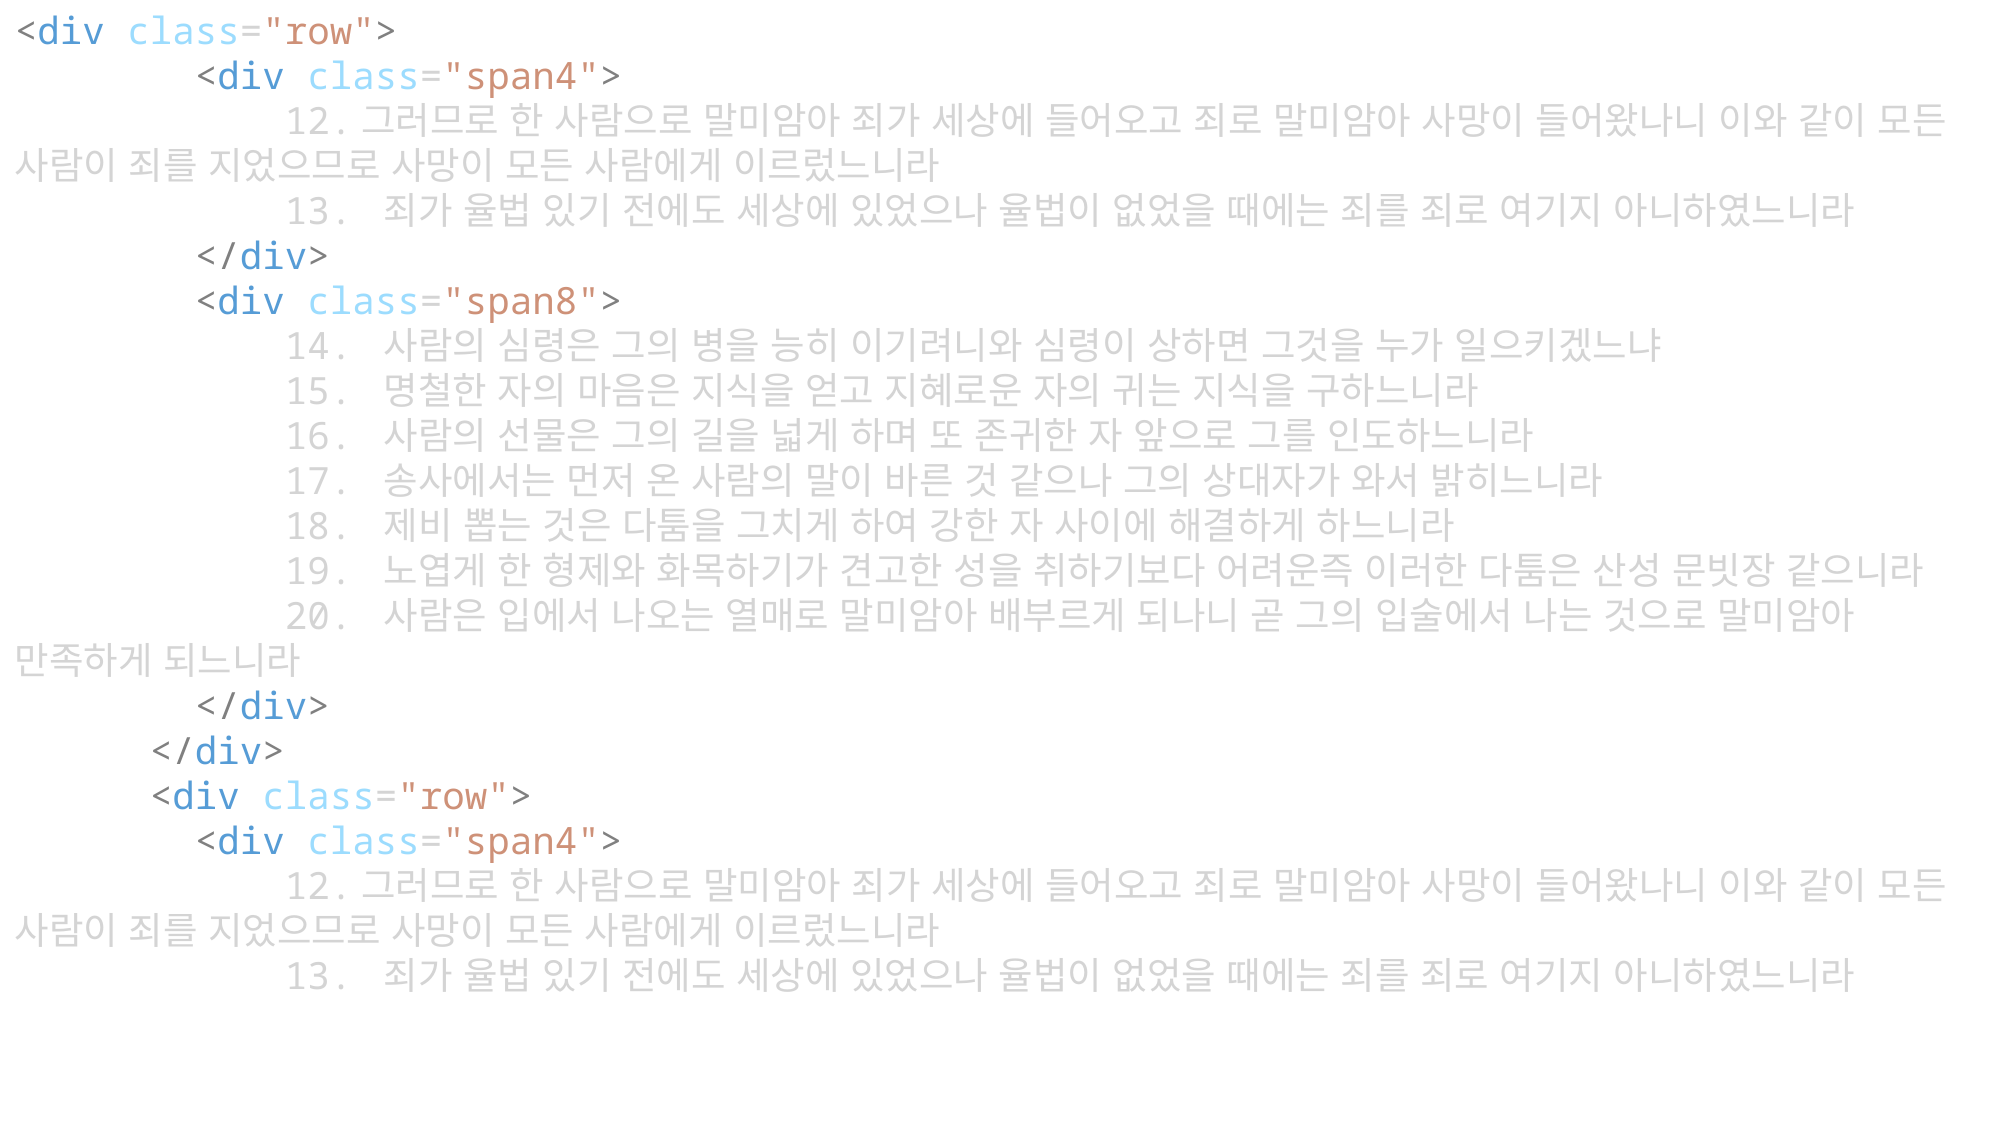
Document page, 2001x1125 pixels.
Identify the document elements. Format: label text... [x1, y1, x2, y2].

text_box <div class="row"> <div class="span4"> 12.그러므로 한 사람으로 말미암아 죄가 세상에 들어오고 죄로 말미암아 사망이 들어왔나니 이와 같이 모든 사람이 죄를 지었으므로 사망이 모든 사람에게 이르렀느니라 13. 죄가 율법 있기 전에도 세상에 있었으나 율법이 없었을 때에는 죄를 죄로 여기지 아니하였느니라 </div> <div class="span8"> 14. 사람의 심령은 그의 병을 능히 이기려니와 심령이 상하면 그것을 누가 일으키겠느냐 15. 명철한 자의 마음은 지식을 얻고 지혜로운 자의 귀는 지식을 구하느니라 16. 사람의 선물은 그의 길을 넓게 하며 또 존귀한 자 앞으로 그를 인도하느니라 17. 송사에서는 먼저 온 사람의 말이 바른 것 같으나 그의 상대자가 와서 밝히느니라 18. 제비 뽑는 것은 다툼을 그치게 하여 강한 자 사이에 해결하게 하느니라 19. 노엽게 한 형제와 화목하기가 견고한 성을 취하기보다 어려운즉 이러한 다툼은 산성 문빗장 같으니라 20. 사람은 입에서 나오는 열매로 말미암아 배부르게 되나니 곧 그의 입술에서 나는 것으로 말미암아 만족하게 되느니라 </div> </div> <div class="row"> <div class="span4"> 12.그러므로 한 사람으로 말미암아 죄가 세상에 들어오고 죄로 말미암아 사망이 들어왔나니 이와 같이 모든 사람이 죄를 지었으므로 사망이 모든 사람에게 이르렀느니라 13. 죄가 율법 있기 전에도 세상에 있었으나 율법이 없었을 때에는 죄를 죄로 여기지 아니하였느니라 [0, 0, 2000, 1005]
